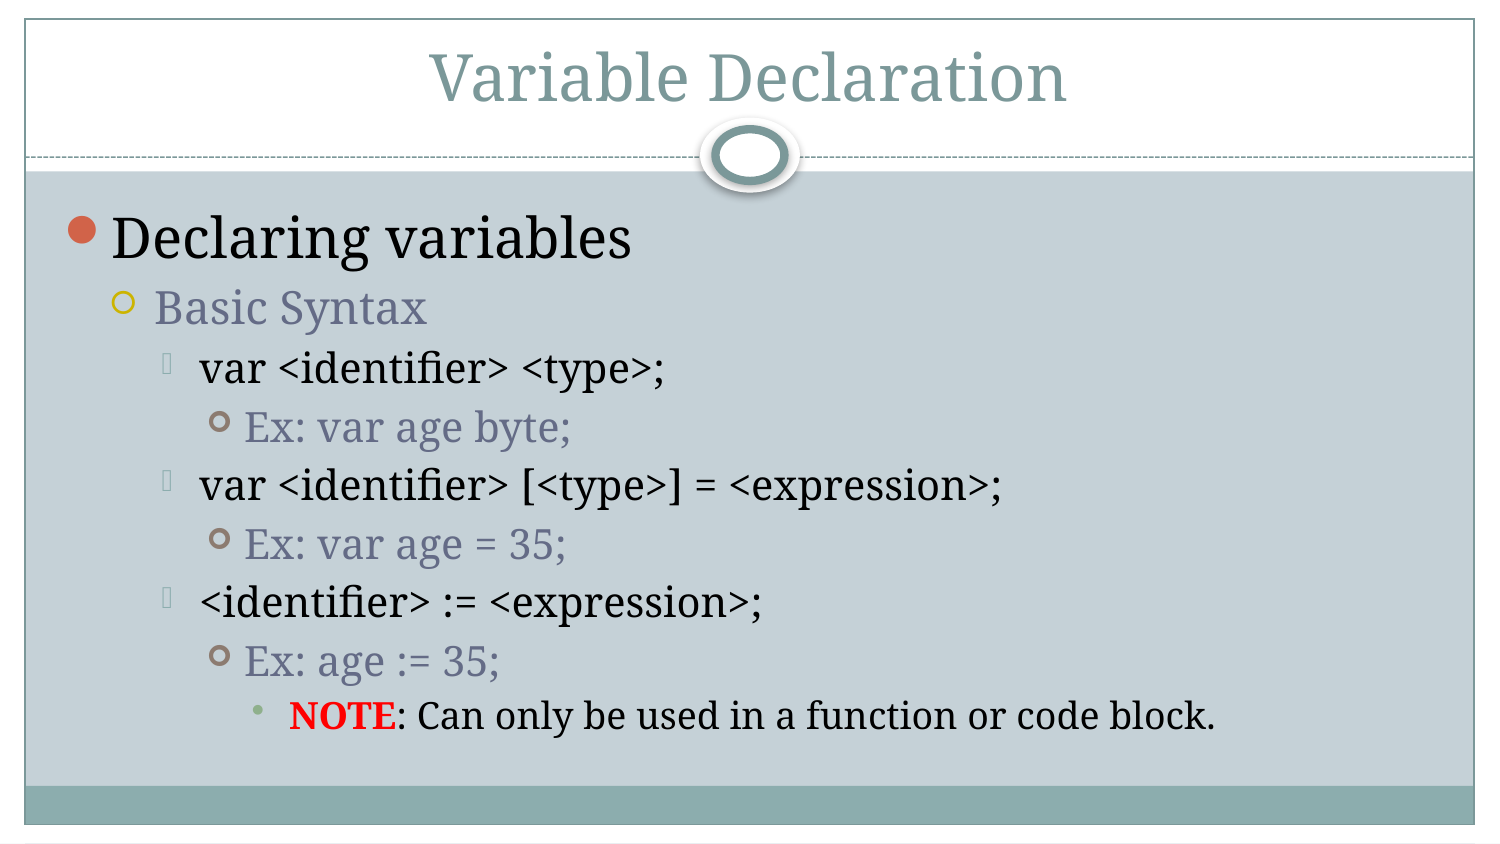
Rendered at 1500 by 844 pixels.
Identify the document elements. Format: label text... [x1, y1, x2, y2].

list Declaring variables Basic Syntax var <identifier> <type>; Ex: var age byte; var <identifier> [<type>] = <expression>; Ex: var age = 35; <identifier> := <expression>; Ex: age := 35; NOTE: Can only be used in a function or code block. [49, 194, 1445, 751]
title Variable Declaration [49, 28, 1450, 122]
